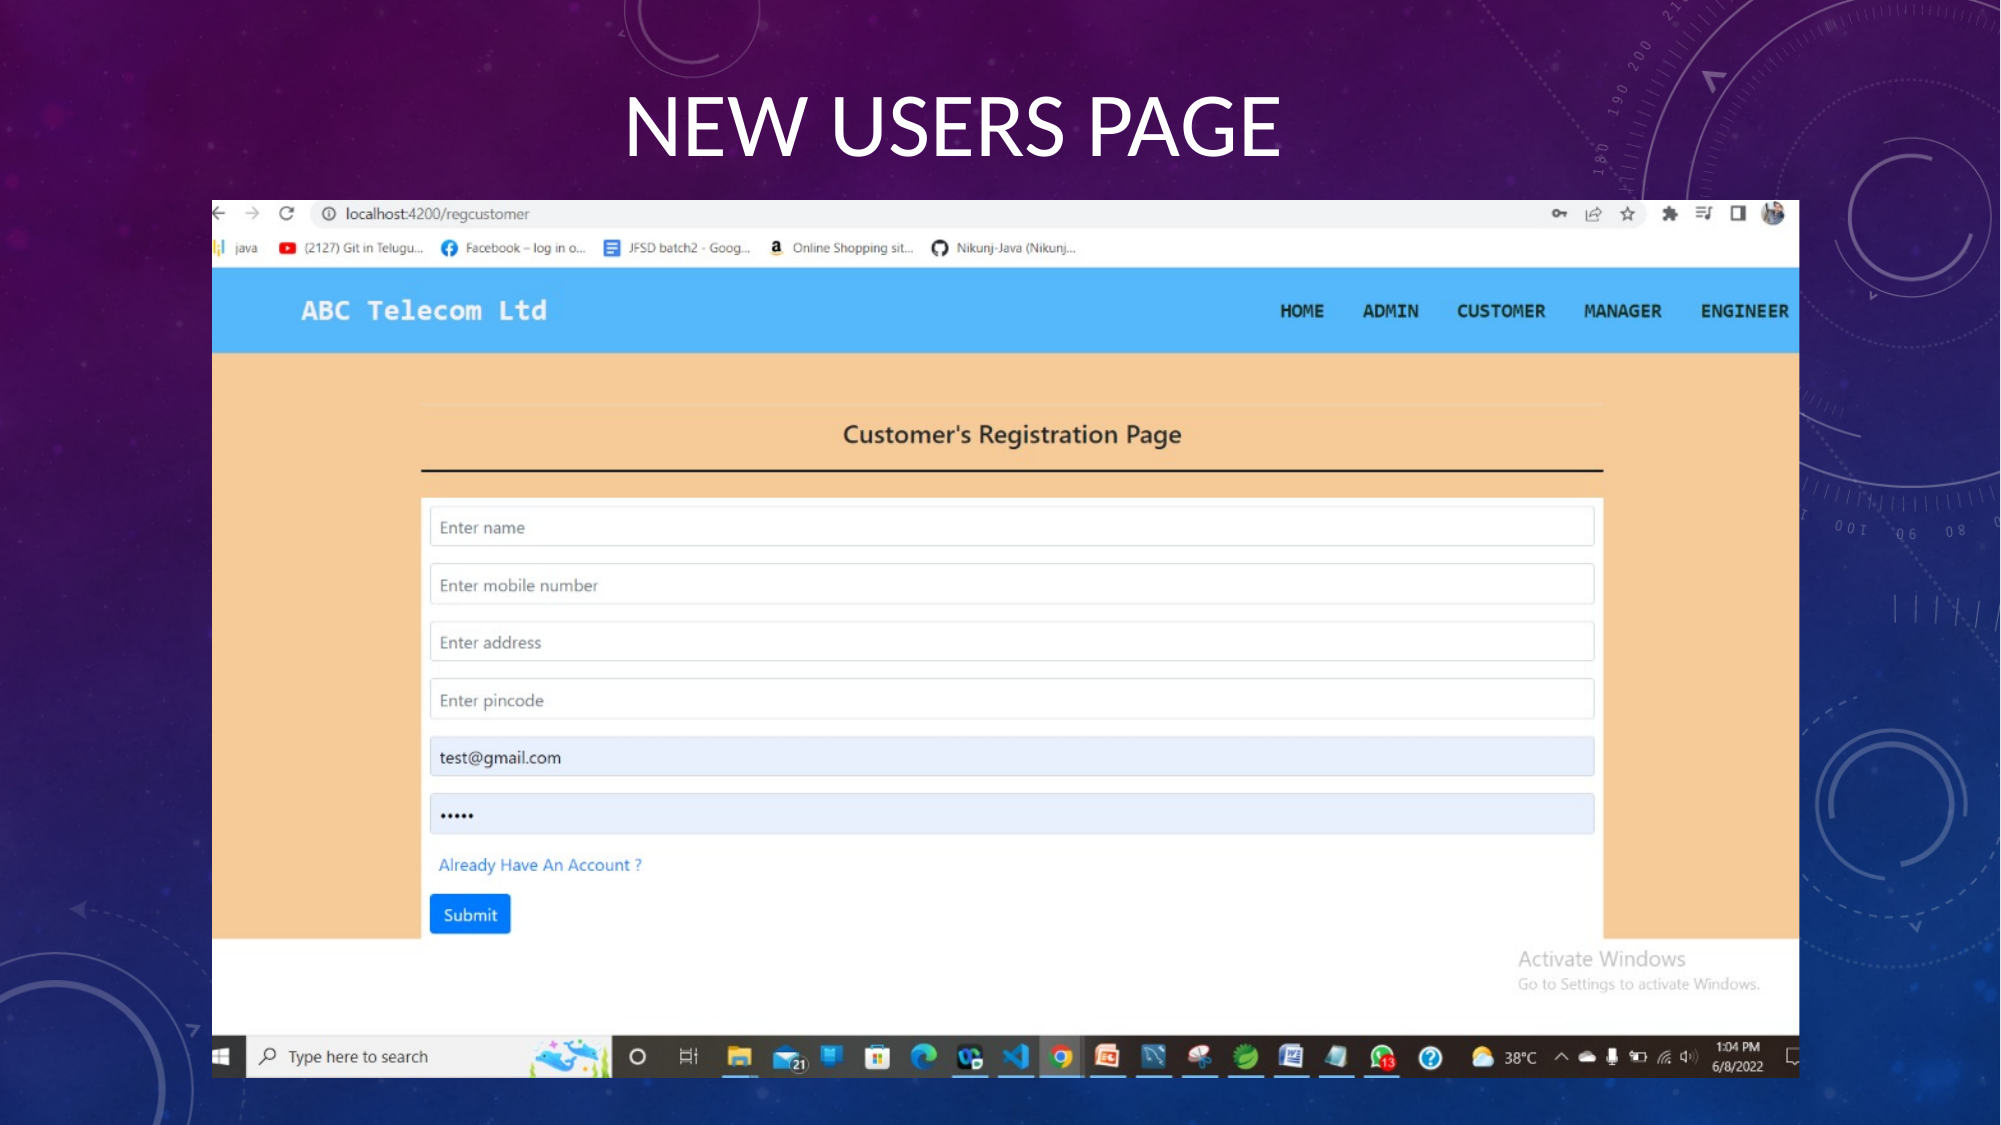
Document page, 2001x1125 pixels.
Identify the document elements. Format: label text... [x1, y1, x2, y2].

title NEW USERS PAGE [608, 0, 2000, 239]
picture [0, 0, 2001, 1125]
